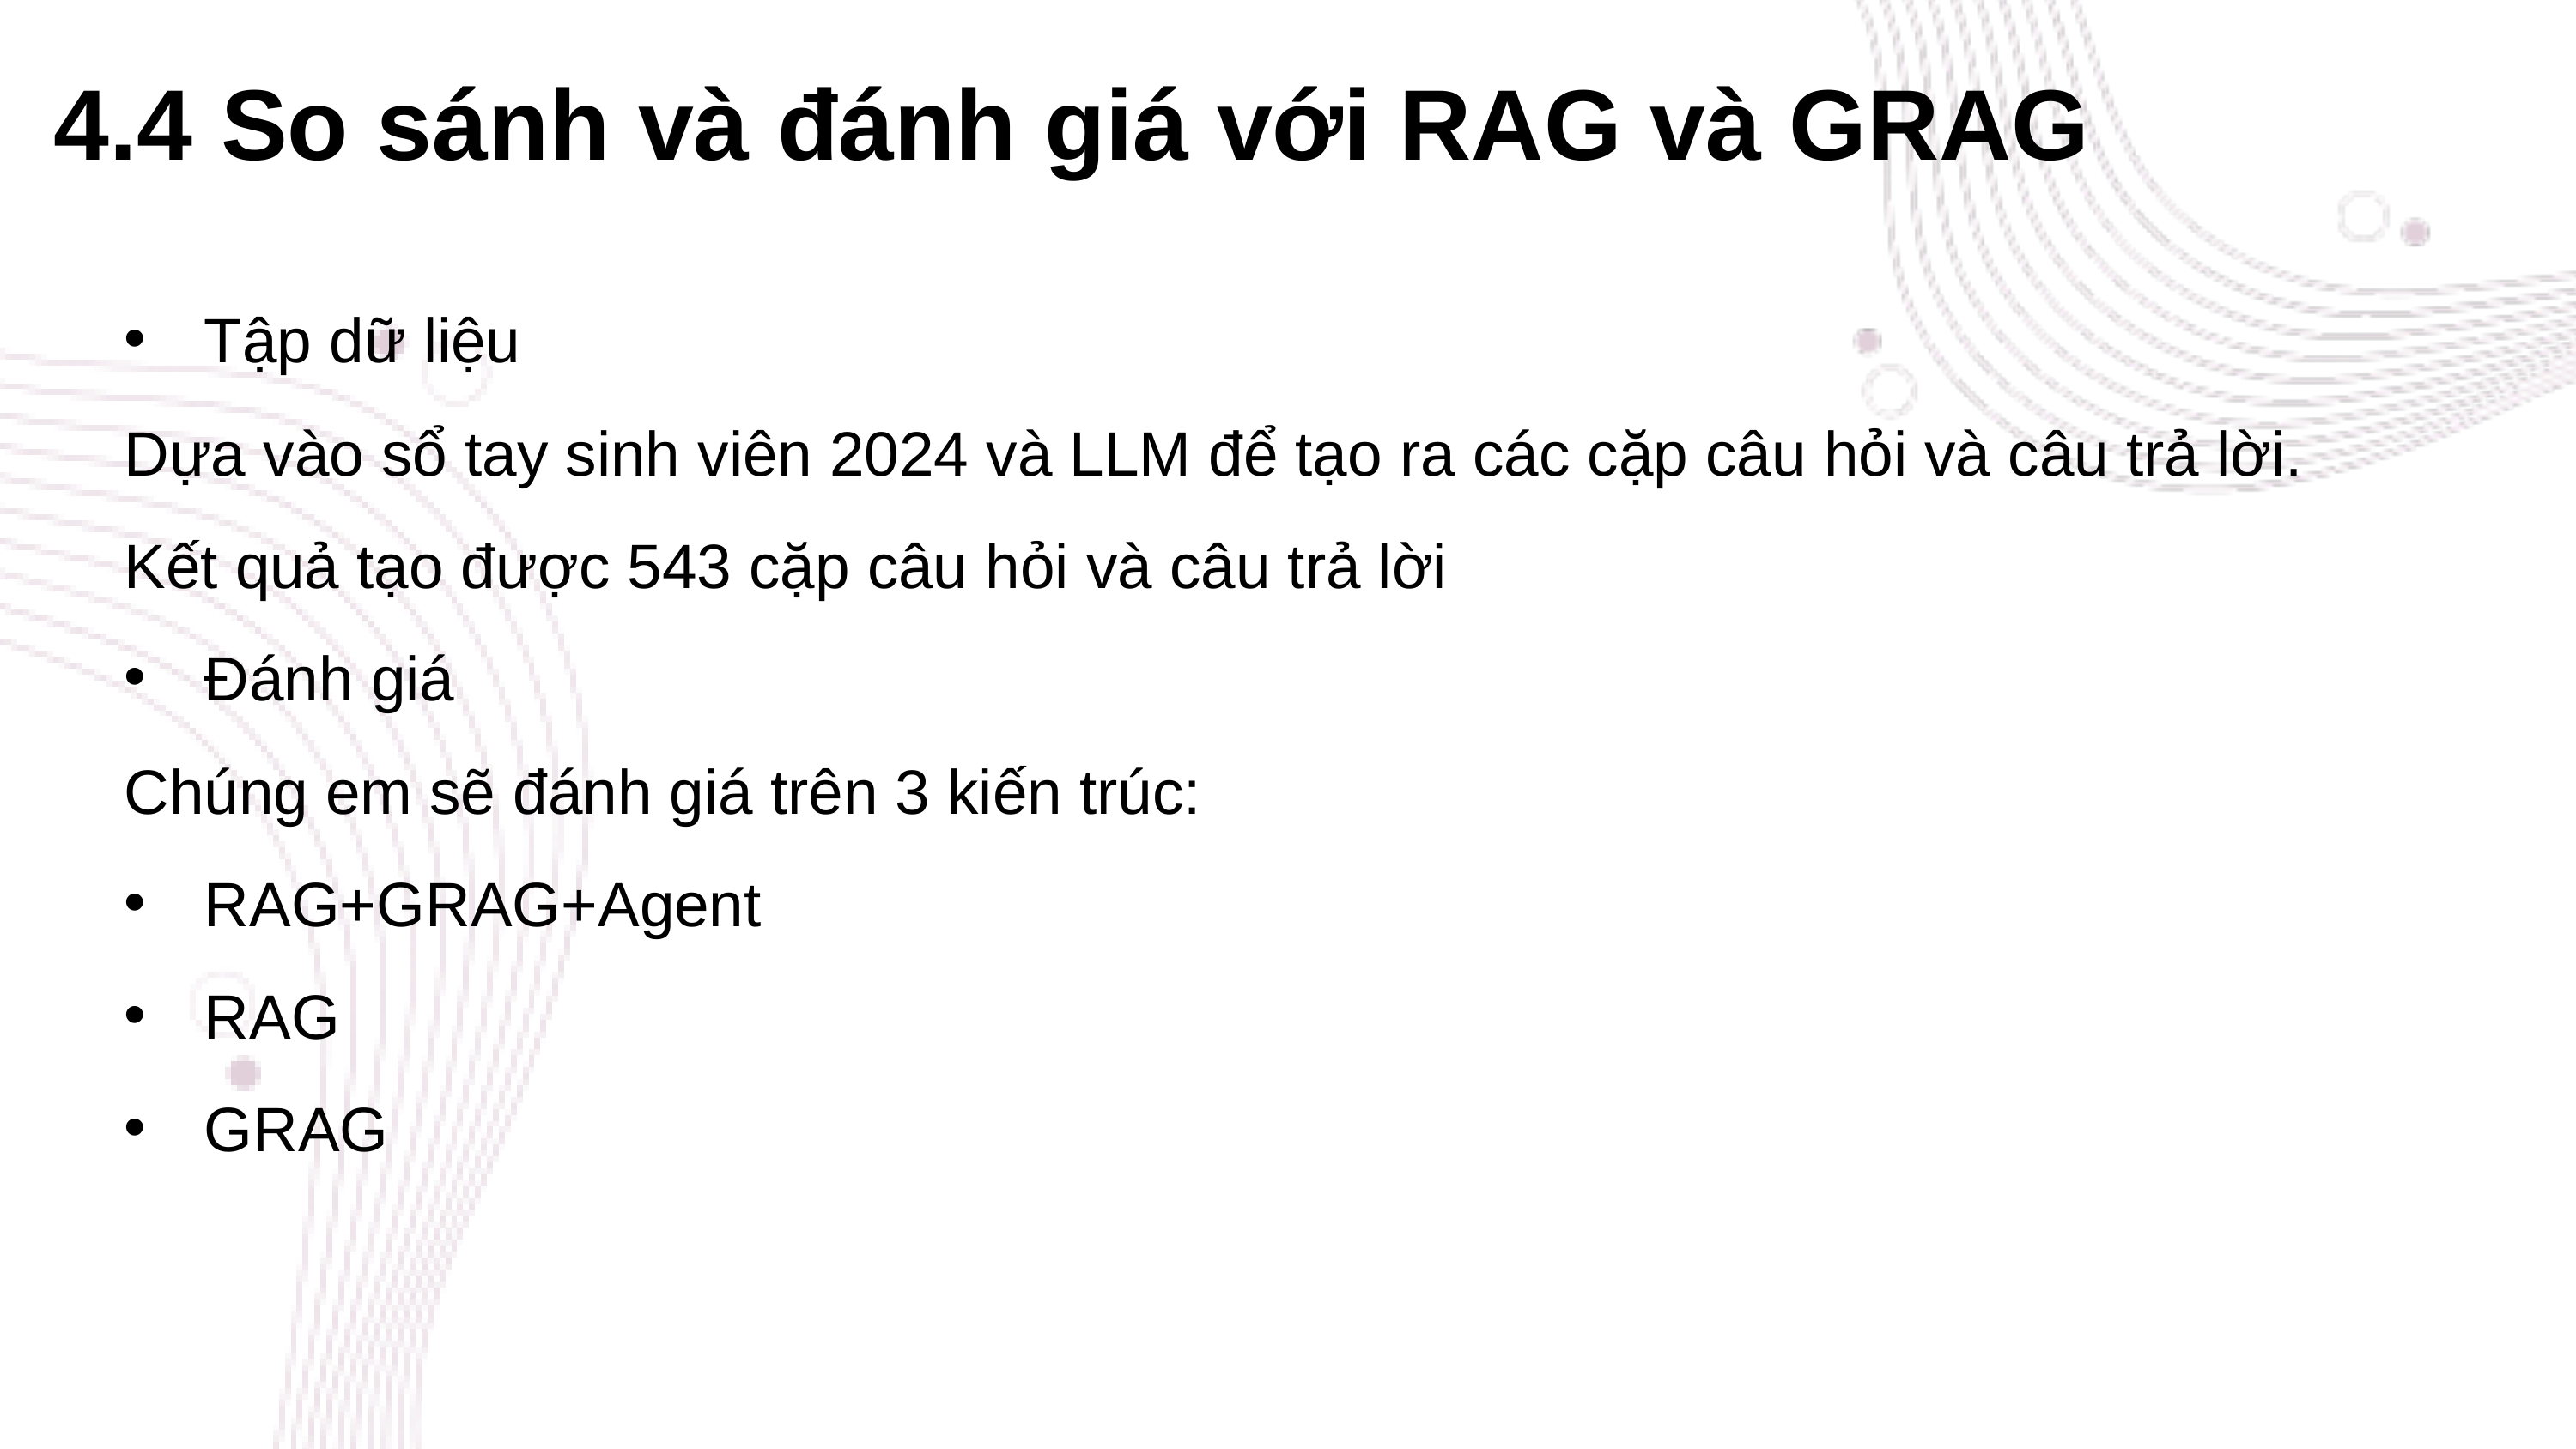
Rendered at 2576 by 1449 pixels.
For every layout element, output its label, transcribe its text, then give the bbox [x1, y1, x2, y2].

picture [1780, 0, 2576, 704]
text_box 4.4 So sánh và đánh giá với RAG và GRAG [53, 0, 1969, 180]
picture [0, 223, 612, 1449]
text_box Tập dữ liệu Dựa vào sổ tay sinh viên 2024 và LLM để tạo ra các cặp câu hỏi và câu trả lời. Kết quả tạo được 543 cặp câu hỏi và câu trả lời Đánh giá Chúng em sẽ đánh giá trên 3 kiến trúc: RAG+GRAG+Agent RAG GRAG [614, 263, 2490, 1410]
